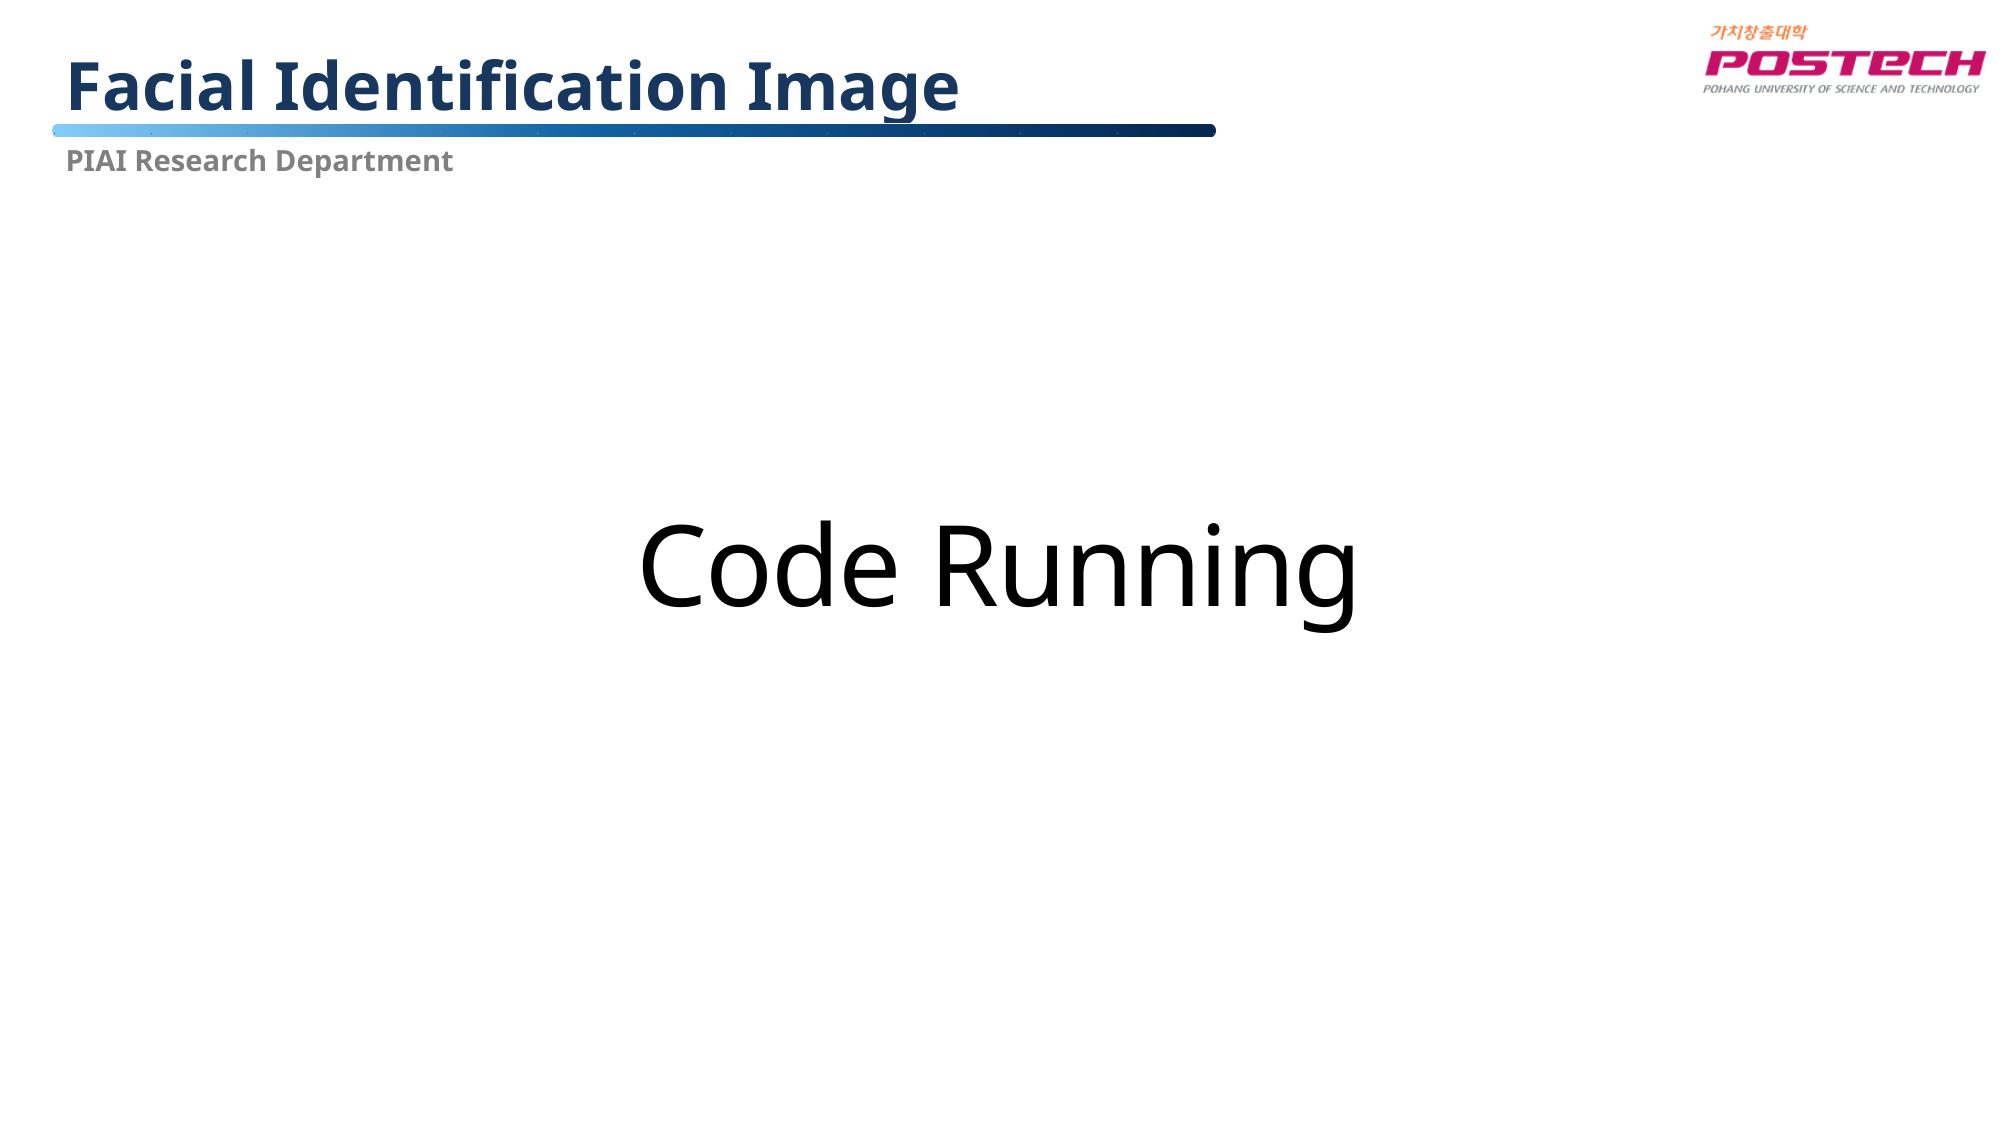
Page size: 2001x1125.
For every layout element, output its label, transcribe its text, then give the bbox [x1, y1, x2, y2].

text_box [50, 36, 1340, 186]
picture [1703, 25, 1986, 93]
text_box Code Running [621, 486, 1379, 637]
